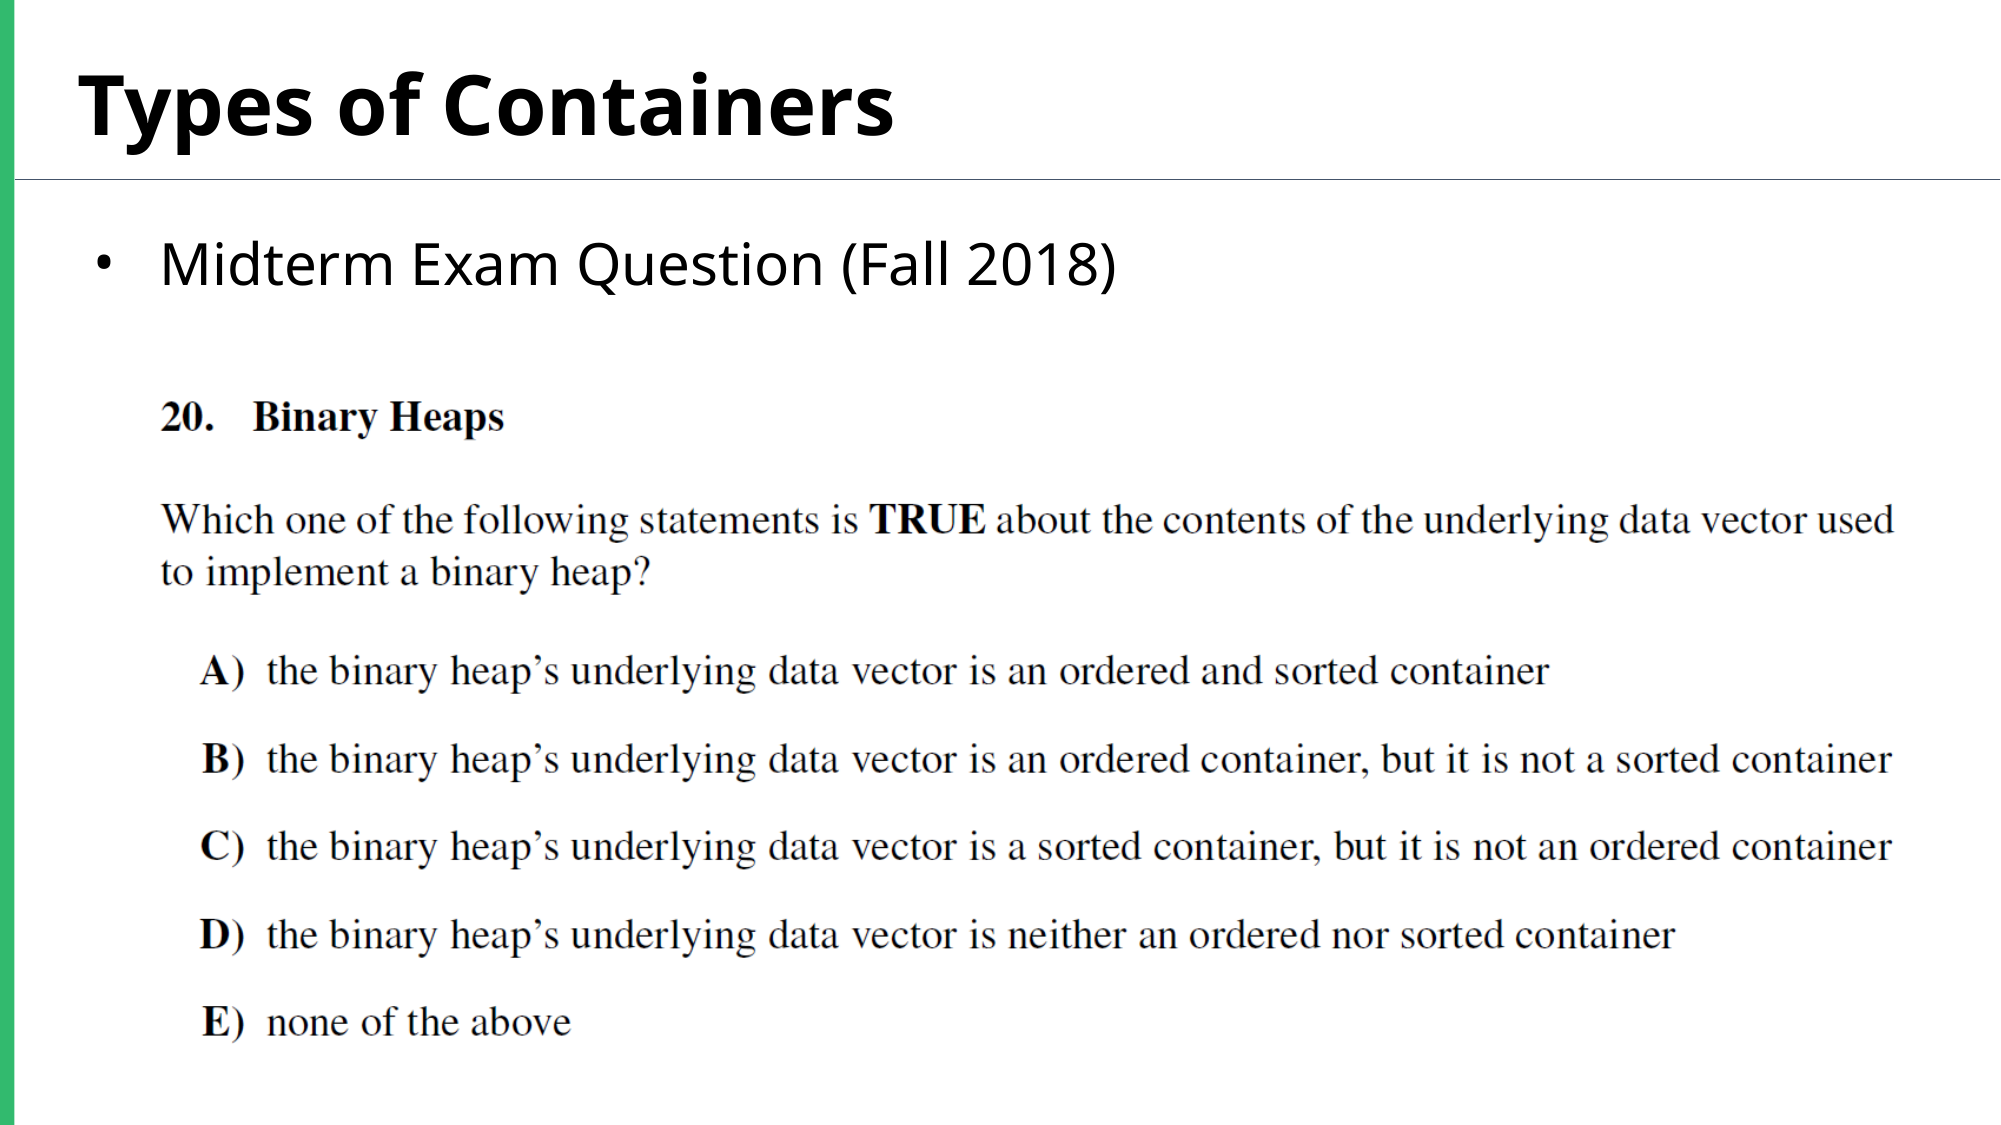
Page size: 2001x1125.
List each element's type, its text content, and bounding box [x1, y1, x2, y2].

picture [143, 385, 1905, 1051]
list Midterm Exam Question (Fall 2018) [69, 208, 1979, 1097]
text_box Types of Containers [62, 36, 1922, 219]
